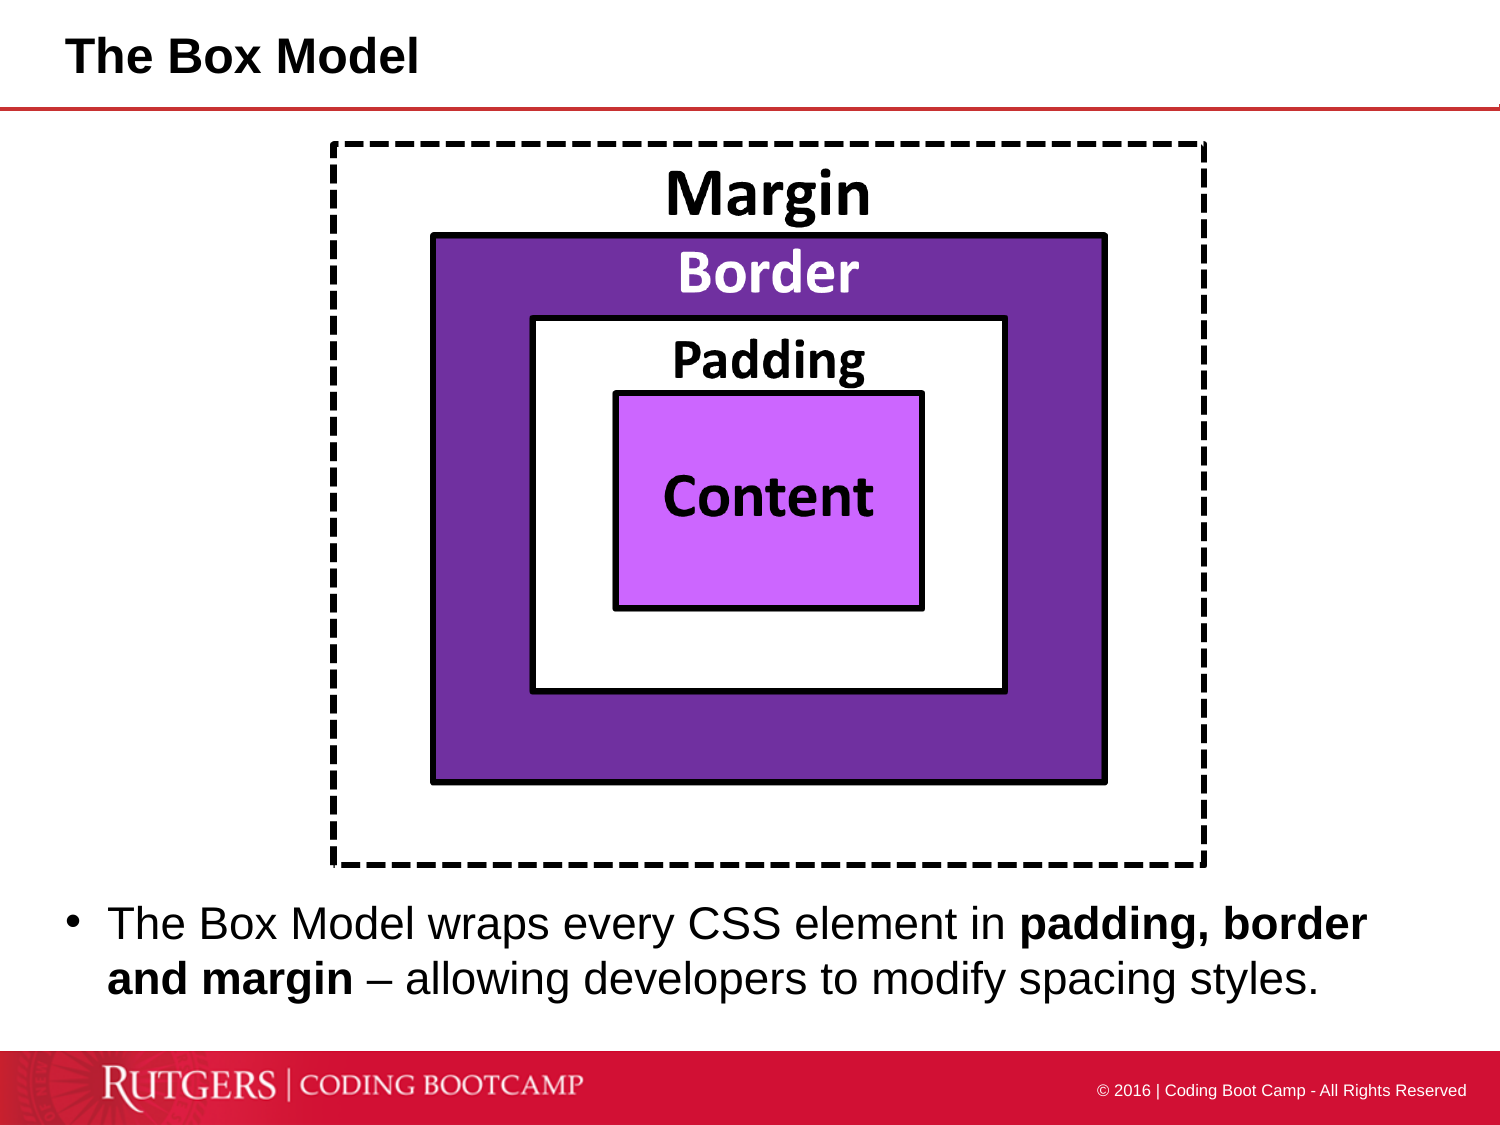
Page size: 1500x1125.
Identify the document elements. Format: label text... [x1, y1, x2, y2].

text_box The Box Model [50, 16, 913, 91]
picture [0, 1051, 650, 1125]
text_box [0, 0, 1500, 108]
text_box The Box Model wraps every CSS element in padding, border and margin – allowing developers to modify spacing styles. [49, 878, 1463, 1050]
picture [330, 128, 1207, 868]
